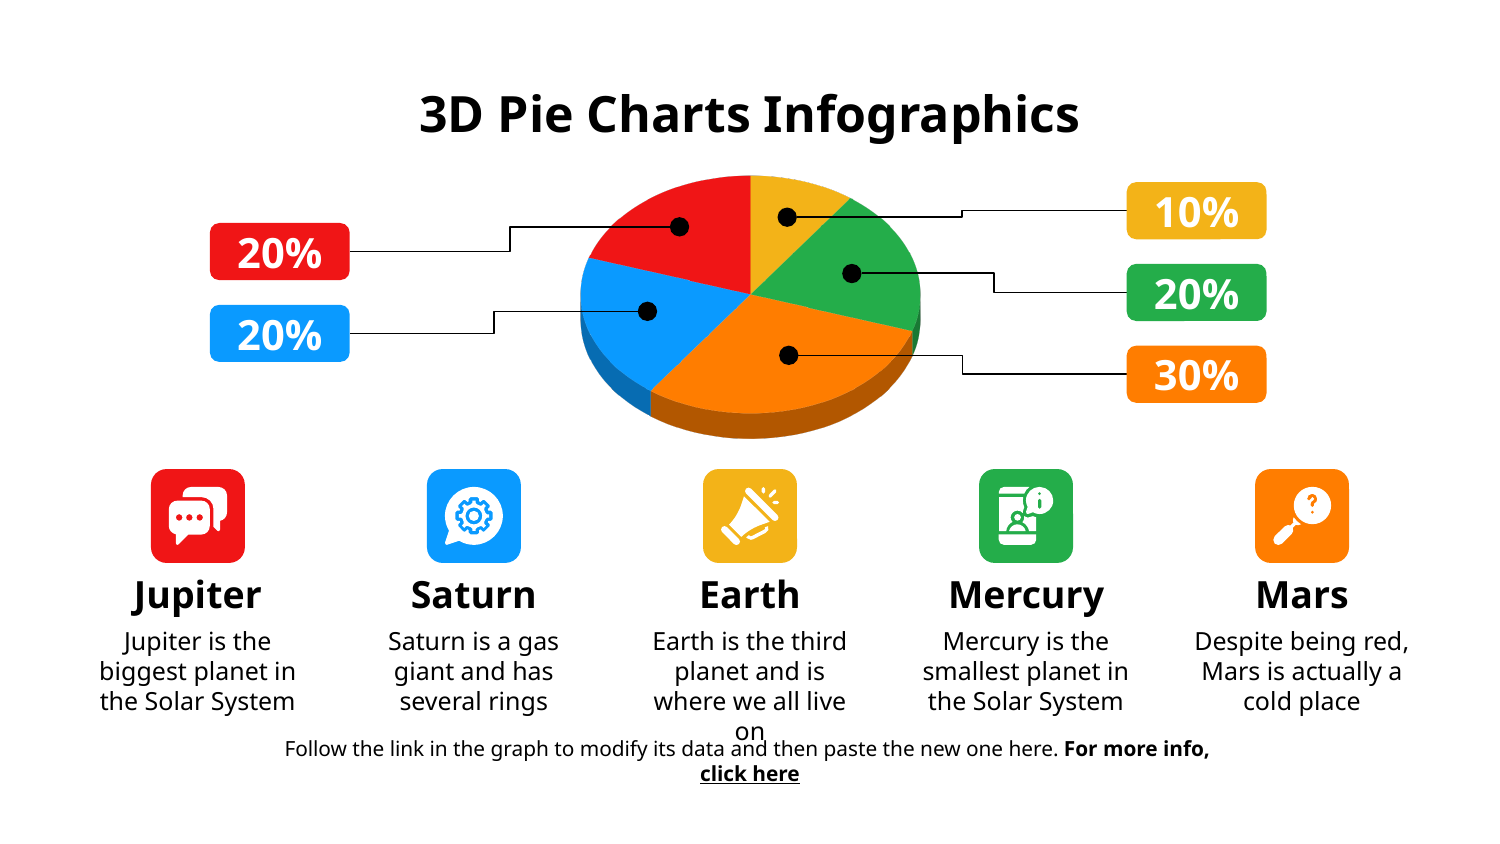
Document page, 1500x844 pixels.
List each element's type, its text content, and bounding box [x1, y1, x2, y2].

text_box [426, 469, 521, 563]
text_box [168, 486, 228, 546]
text_box [979, 469, 1074, 563]
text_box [350, 564, 598, 730]
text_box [720, 486, 780, 546]
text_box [209, 301, 658, 363]
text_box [626, 564, 874, 730]
text_box [150, 469, 245, 563]
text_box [902, 564, 1150, 730]
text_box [444, 486, 504, 546]
text_box Follow the link in the graph to modify its data and then paste the new one here. For more info, click here [233, 720, 1267, 776]
text_box [1255, 469, 1350, 563]
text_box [209, 216, 690, 281]
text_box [74, 564, 322, 730]
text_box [998, 486, 1054, 546]
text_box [841, 263, 1267, 322]
title 3D Pie Charts Infographics [75, 67, 1425, 162]
picture [561, 163, 939, 451]
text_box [777, 181, 1267, 240]
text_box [778, 345, 1267, 404]
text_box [1272, 486, 1332, 546]
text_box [1178, 564, 1426, 730]
text_box [703, 469, 798, 563]
